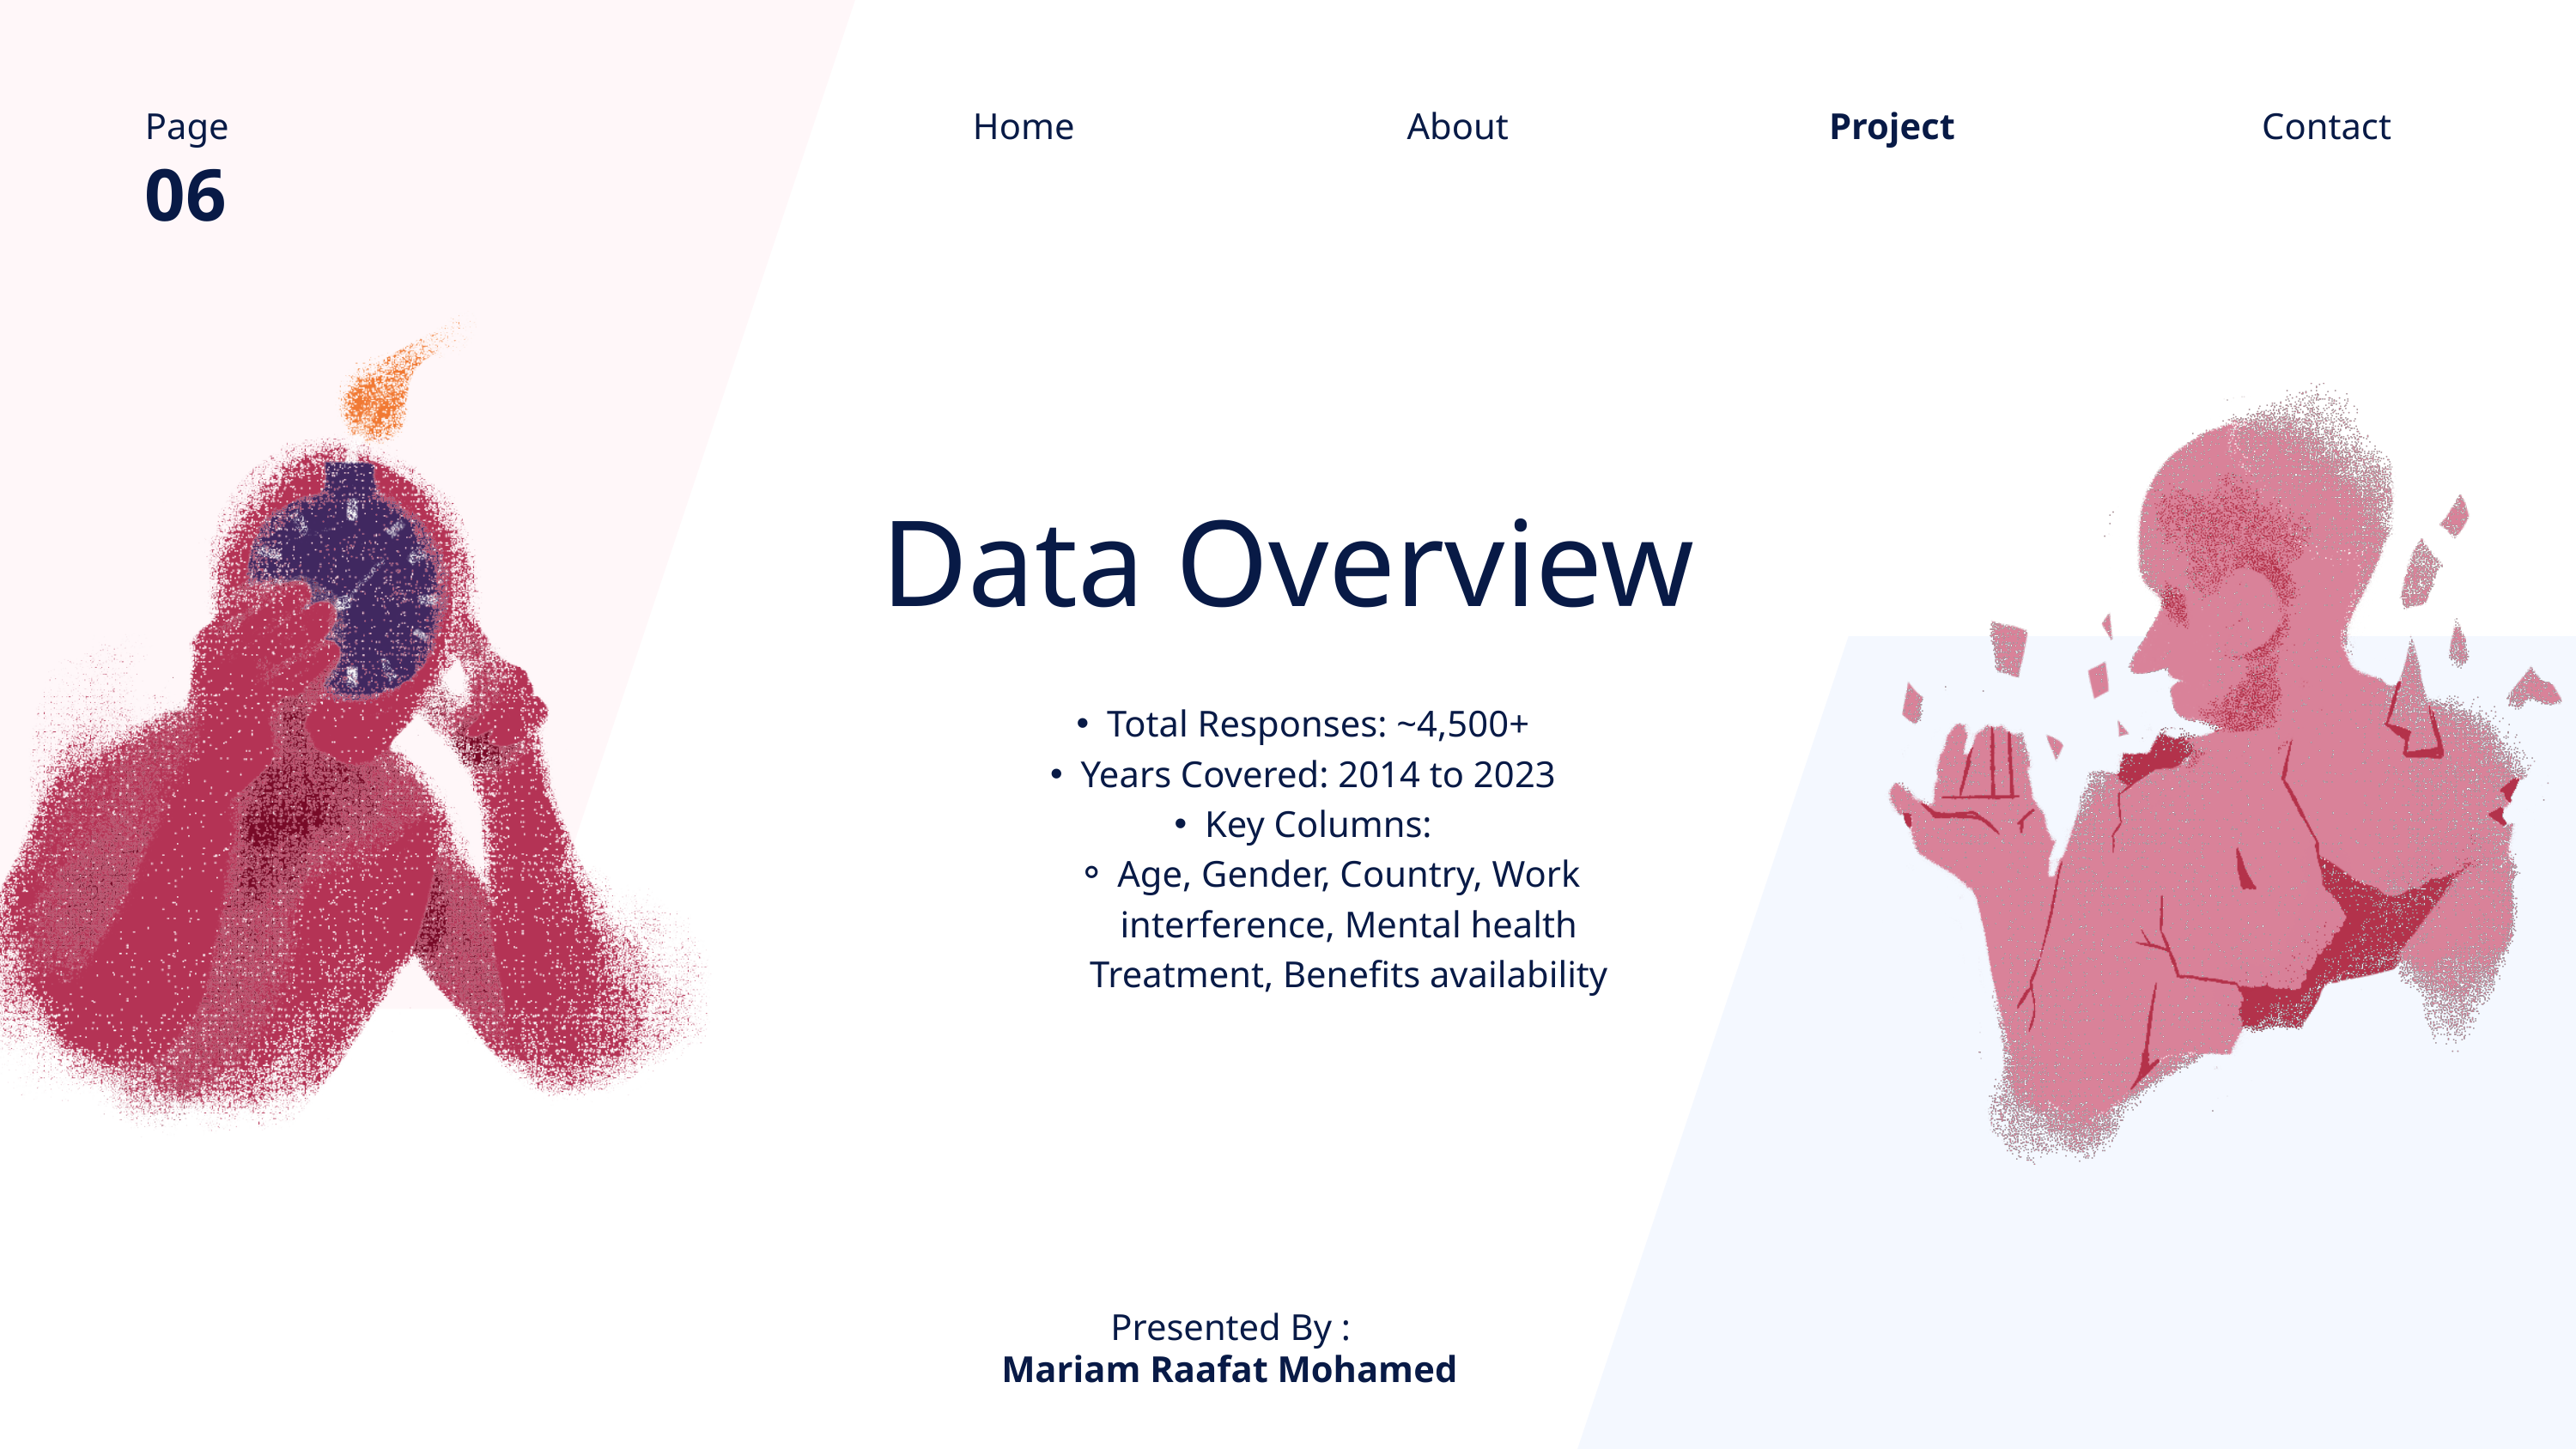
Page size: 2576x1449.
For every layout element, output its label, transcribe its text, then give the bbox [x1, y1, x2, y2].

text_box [1474, 635, 2576, 1449]
text_box [1882, 383, 2562, 634]
text_box About [1353, 96, 1563, 148]
text_box Data Overview [897, 464, 1798, 631]
text_box Contact [2222, 96, 2432, 148]
text_box [0, 1017, 713, 1138]
text_box Total Responses: ~4,500+ Years Covered: 2014 to 2023 Key Columns: Age, Gender, Country, Work interference, Mental health Treatment, Benefits availability [905, 694, 1469, 1046]
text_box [0, 0, 893, 1009]
text_box Mariam Raafat Mohamed [1001, 1339, 1469, 1390]
text_box Home [919, 96, 1128, 148]
text_box Presented By : [1110, 1297, 1469, 1339]
text_box Project [1787, 96, 1996, 148]
